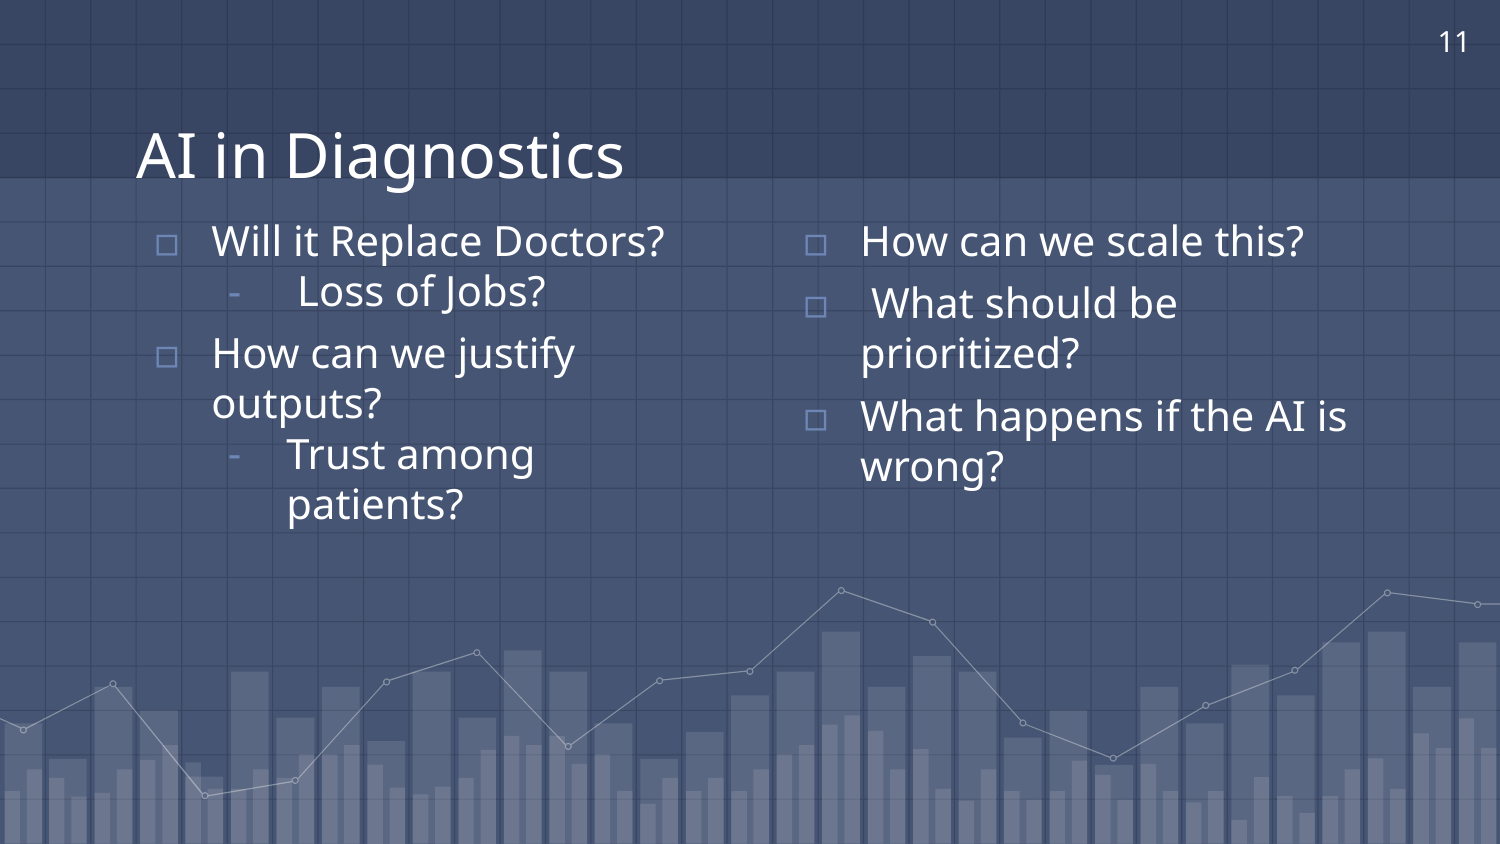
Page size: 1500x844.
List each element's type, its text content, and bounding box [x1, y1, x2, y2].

slide_number 11 [1408, 0, 1500, 88]
list How can we scale this? What should be prioritized? What happens if the AI is wrong? [770, 199, 1383, 668]
list Will it Replace Doctors? Loss of Jobs? How can we justify outputs? Trust among patients? [121, 199, 734, 668]
title AI in Diagnostics [121, 65, 1383, 207]
